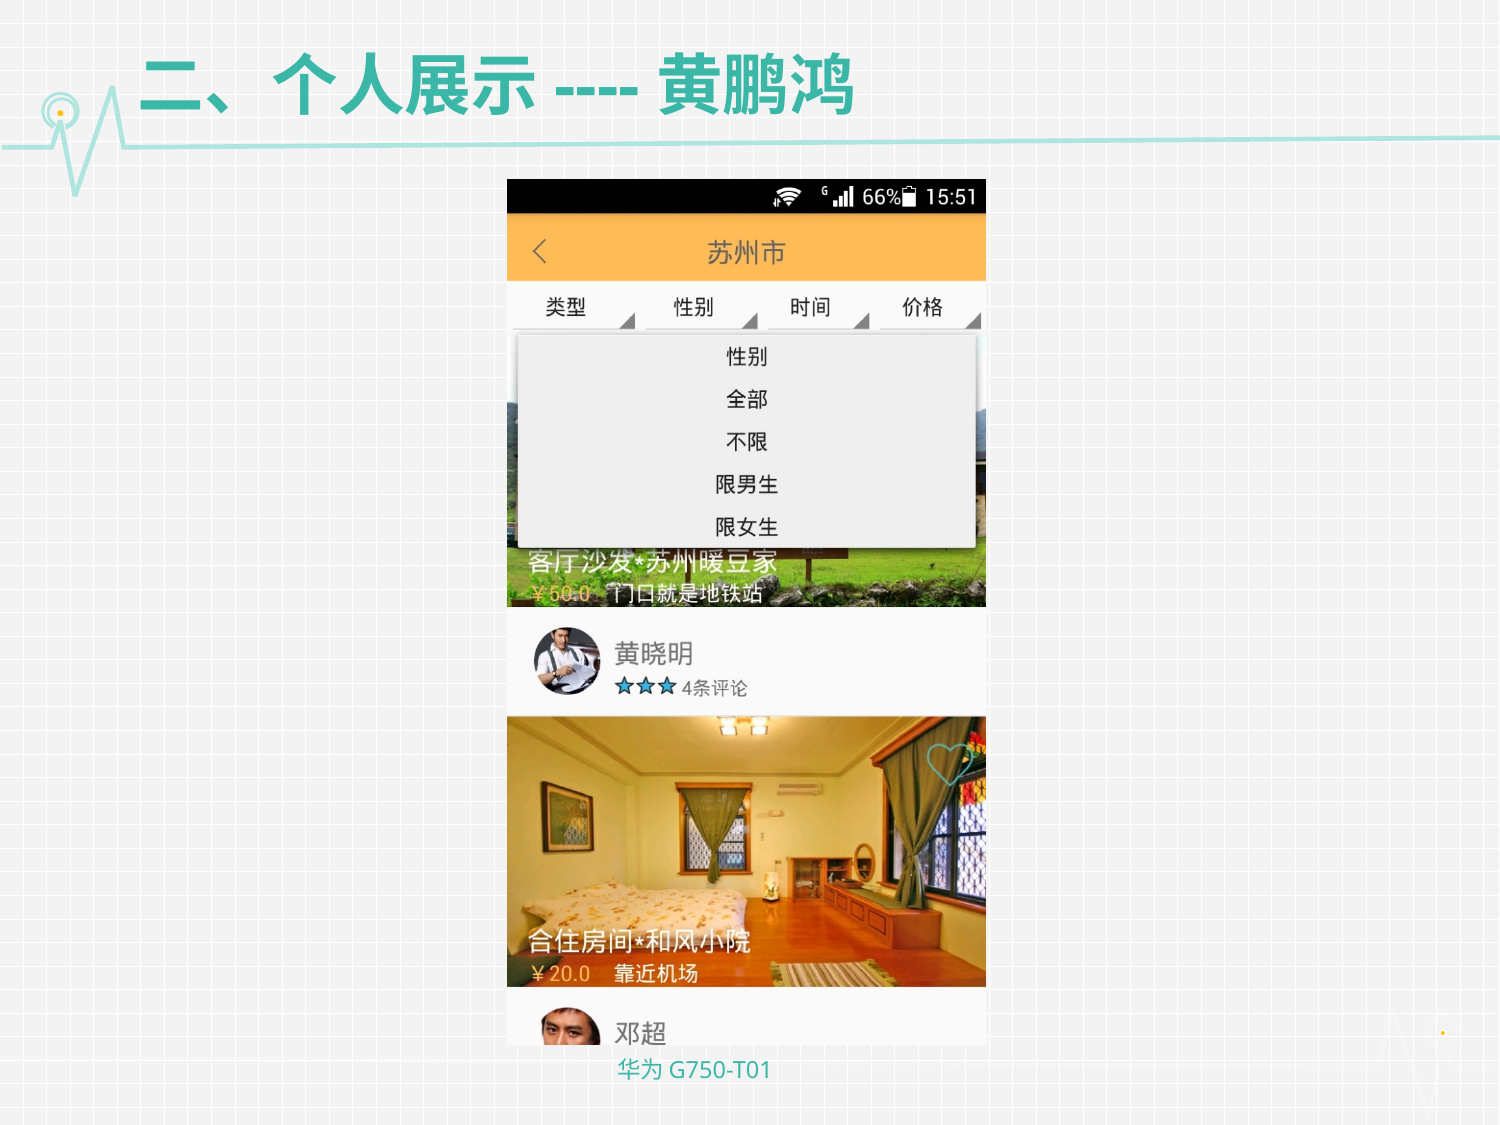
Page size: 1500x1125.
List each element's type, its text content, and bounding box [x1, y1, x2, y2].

title 二、个人展示----黄鹏鸿 [122, 29, 1002, 132]
picture [507, 179, 986, 1045]
text_box 华为G750-T01 [602, 1045, 799, 1111]
